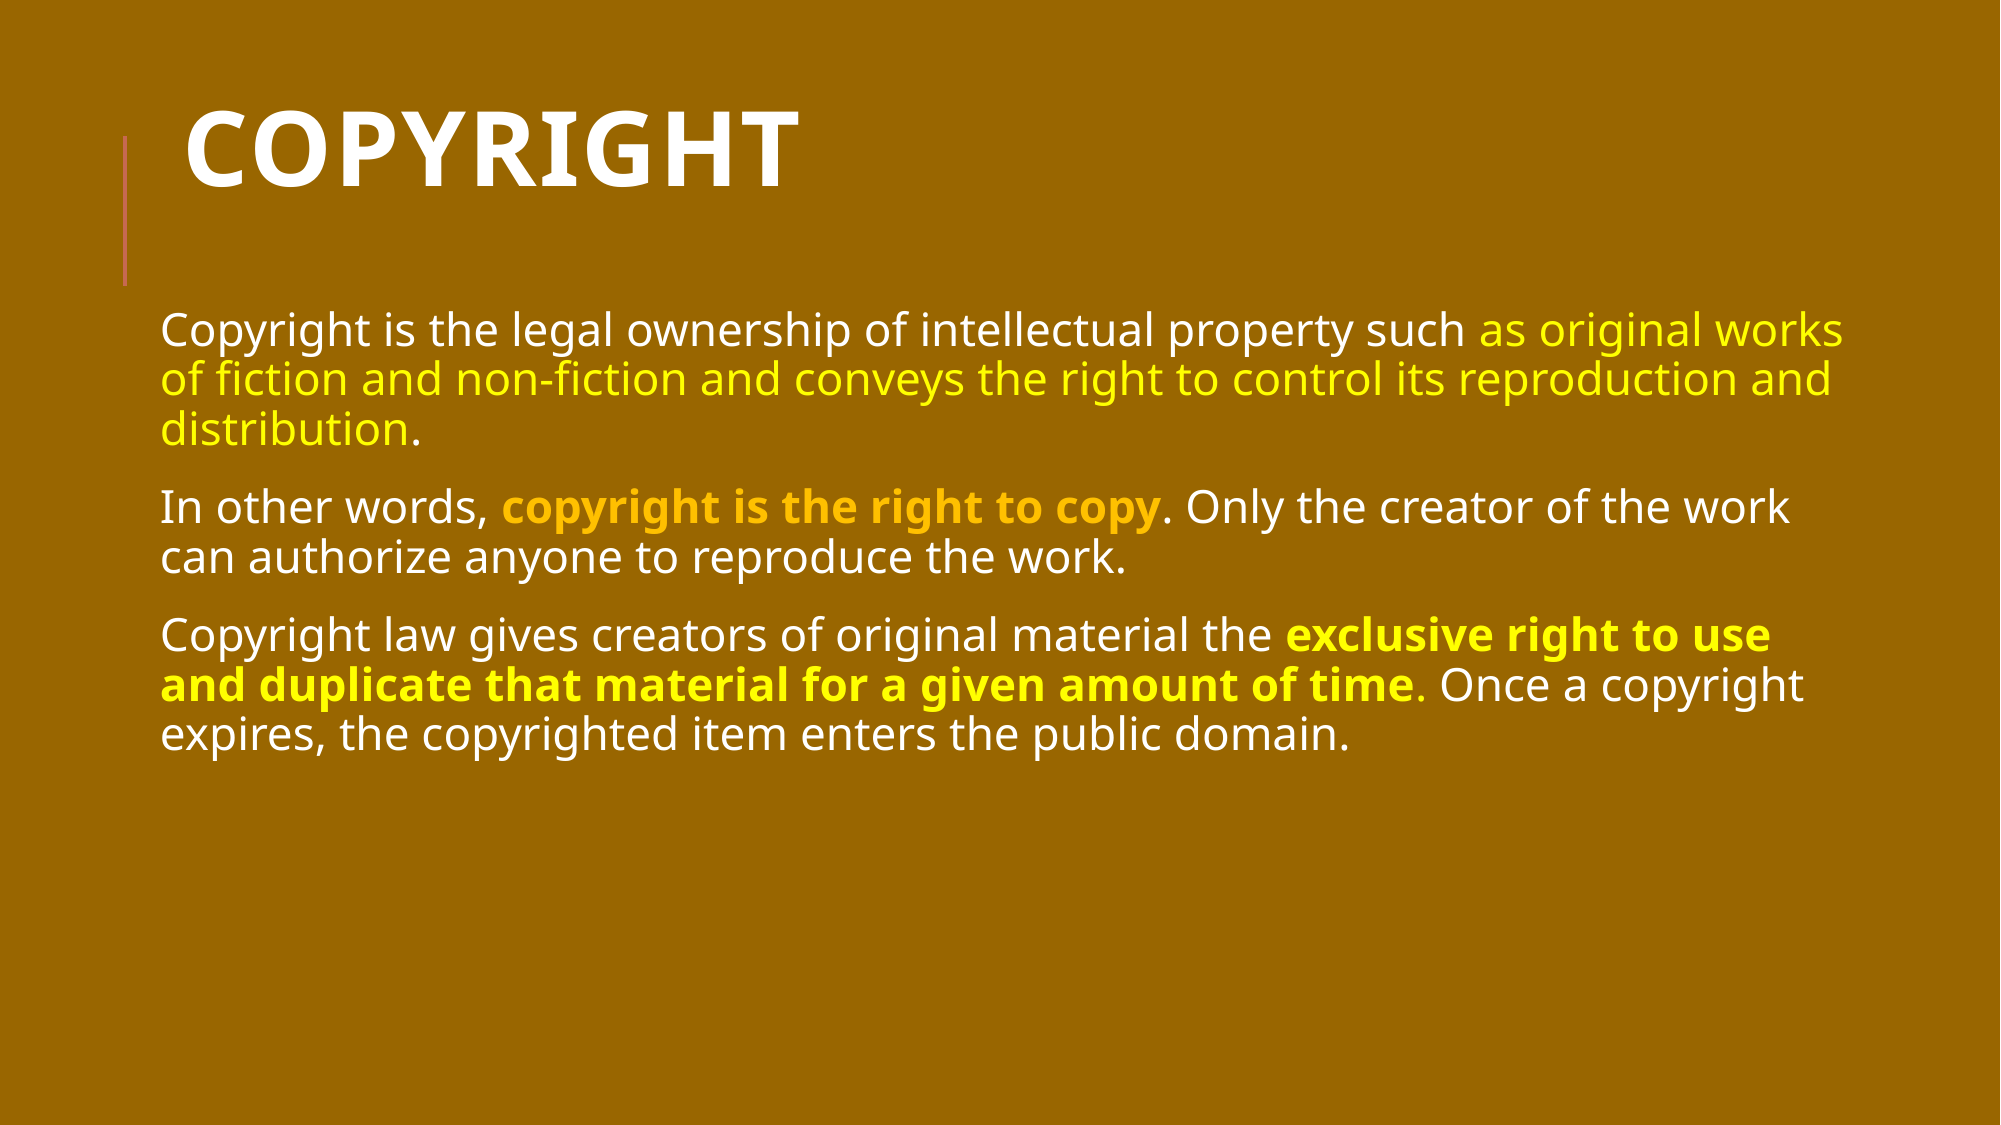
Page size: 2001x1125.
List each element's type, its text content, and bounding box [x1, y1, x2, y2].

title Copyright [168, 96, 1763, 299]
list Copyright is the legal ownership of intellectual property such as original works of fiction and non-fiction and conveys the right to control its reproduction and distribution. In other words, copyright is the right to copy. Only the creator of the work can authorize anyone to reproduce the work. Copyright law gives creators of original material the exclusive right to use and duplicate that material for a given amount of time. Once a copyright expires, the copyrighted item enters the public domain. [137, 299, 1863, 1050]
